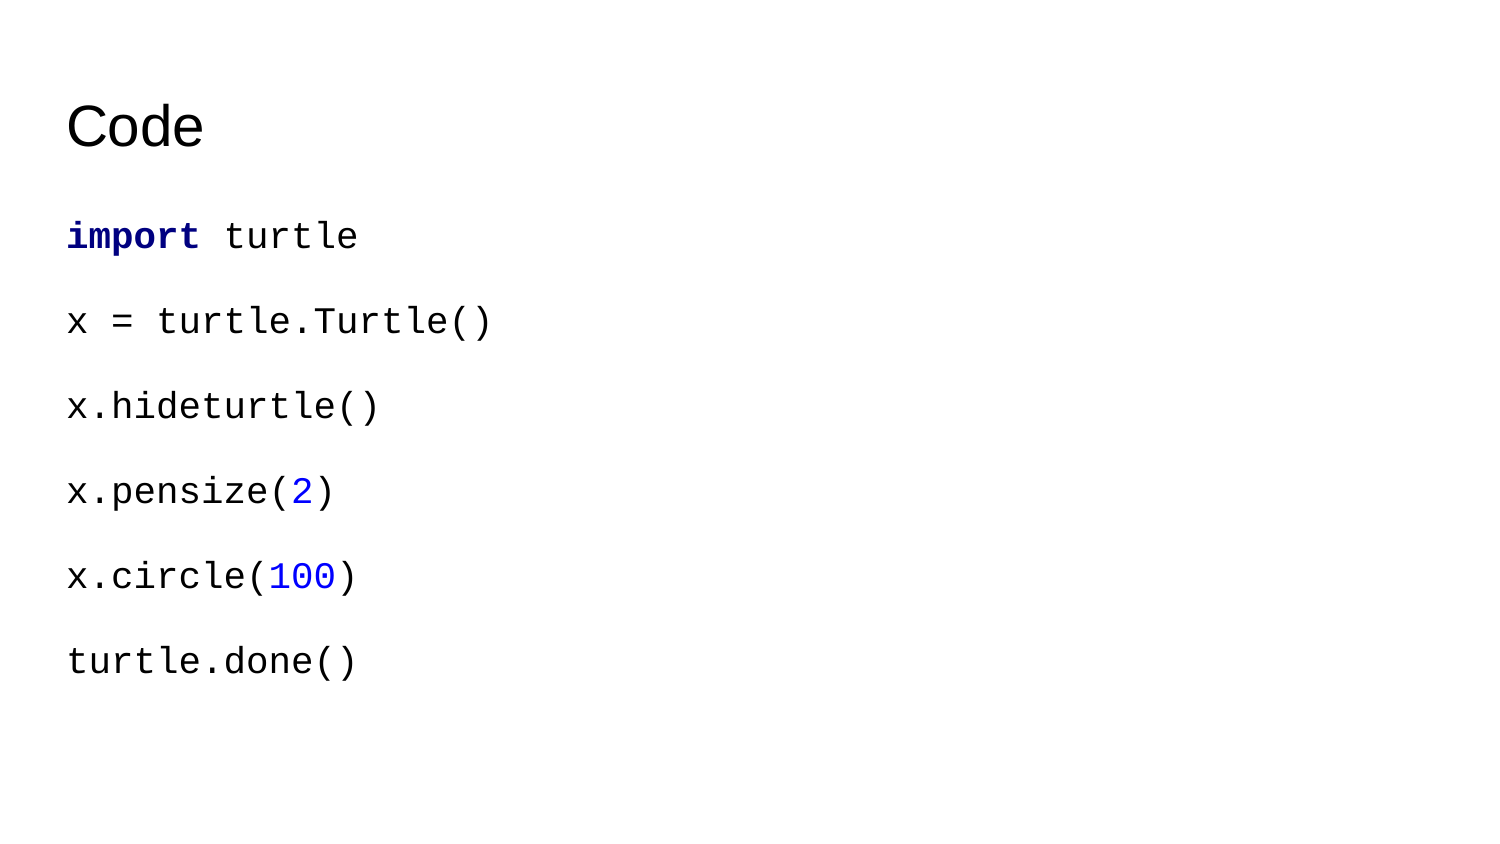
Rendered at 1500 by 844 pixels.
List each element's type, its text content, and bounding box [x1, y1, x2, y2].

title Code [51, 72, 1449, 167]
list import turtle x = turtle.Turtle() x.hideturtle() x.pensize(2) x.circle(100) turtle.done() [51, 189, 1449, 750]
